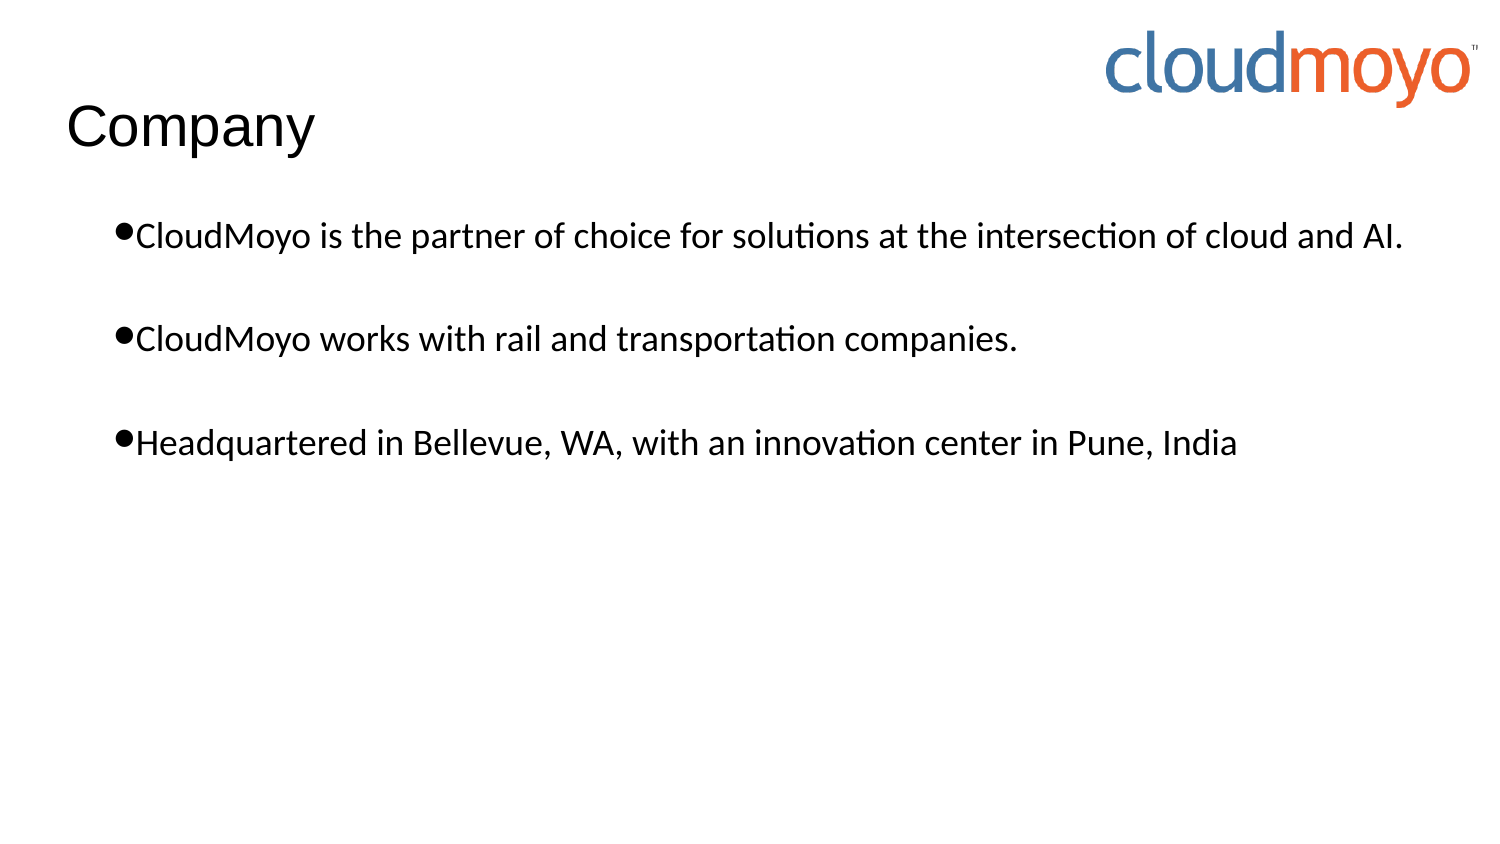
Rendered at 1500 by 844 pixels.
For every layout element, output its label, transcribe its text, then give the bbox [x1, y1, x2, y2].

picture [1105, 30, 1478, 108]
list CloudMoyo is the partner of choice for solutions at the intersection of cloud and AI. CloudMoyo works with rail and transportation companies. Headquartered in Bellevue, WA, with an innovation center in Pune, India [98, 189, 1449, 750]
title Company [51, 72, 1449, 167]
